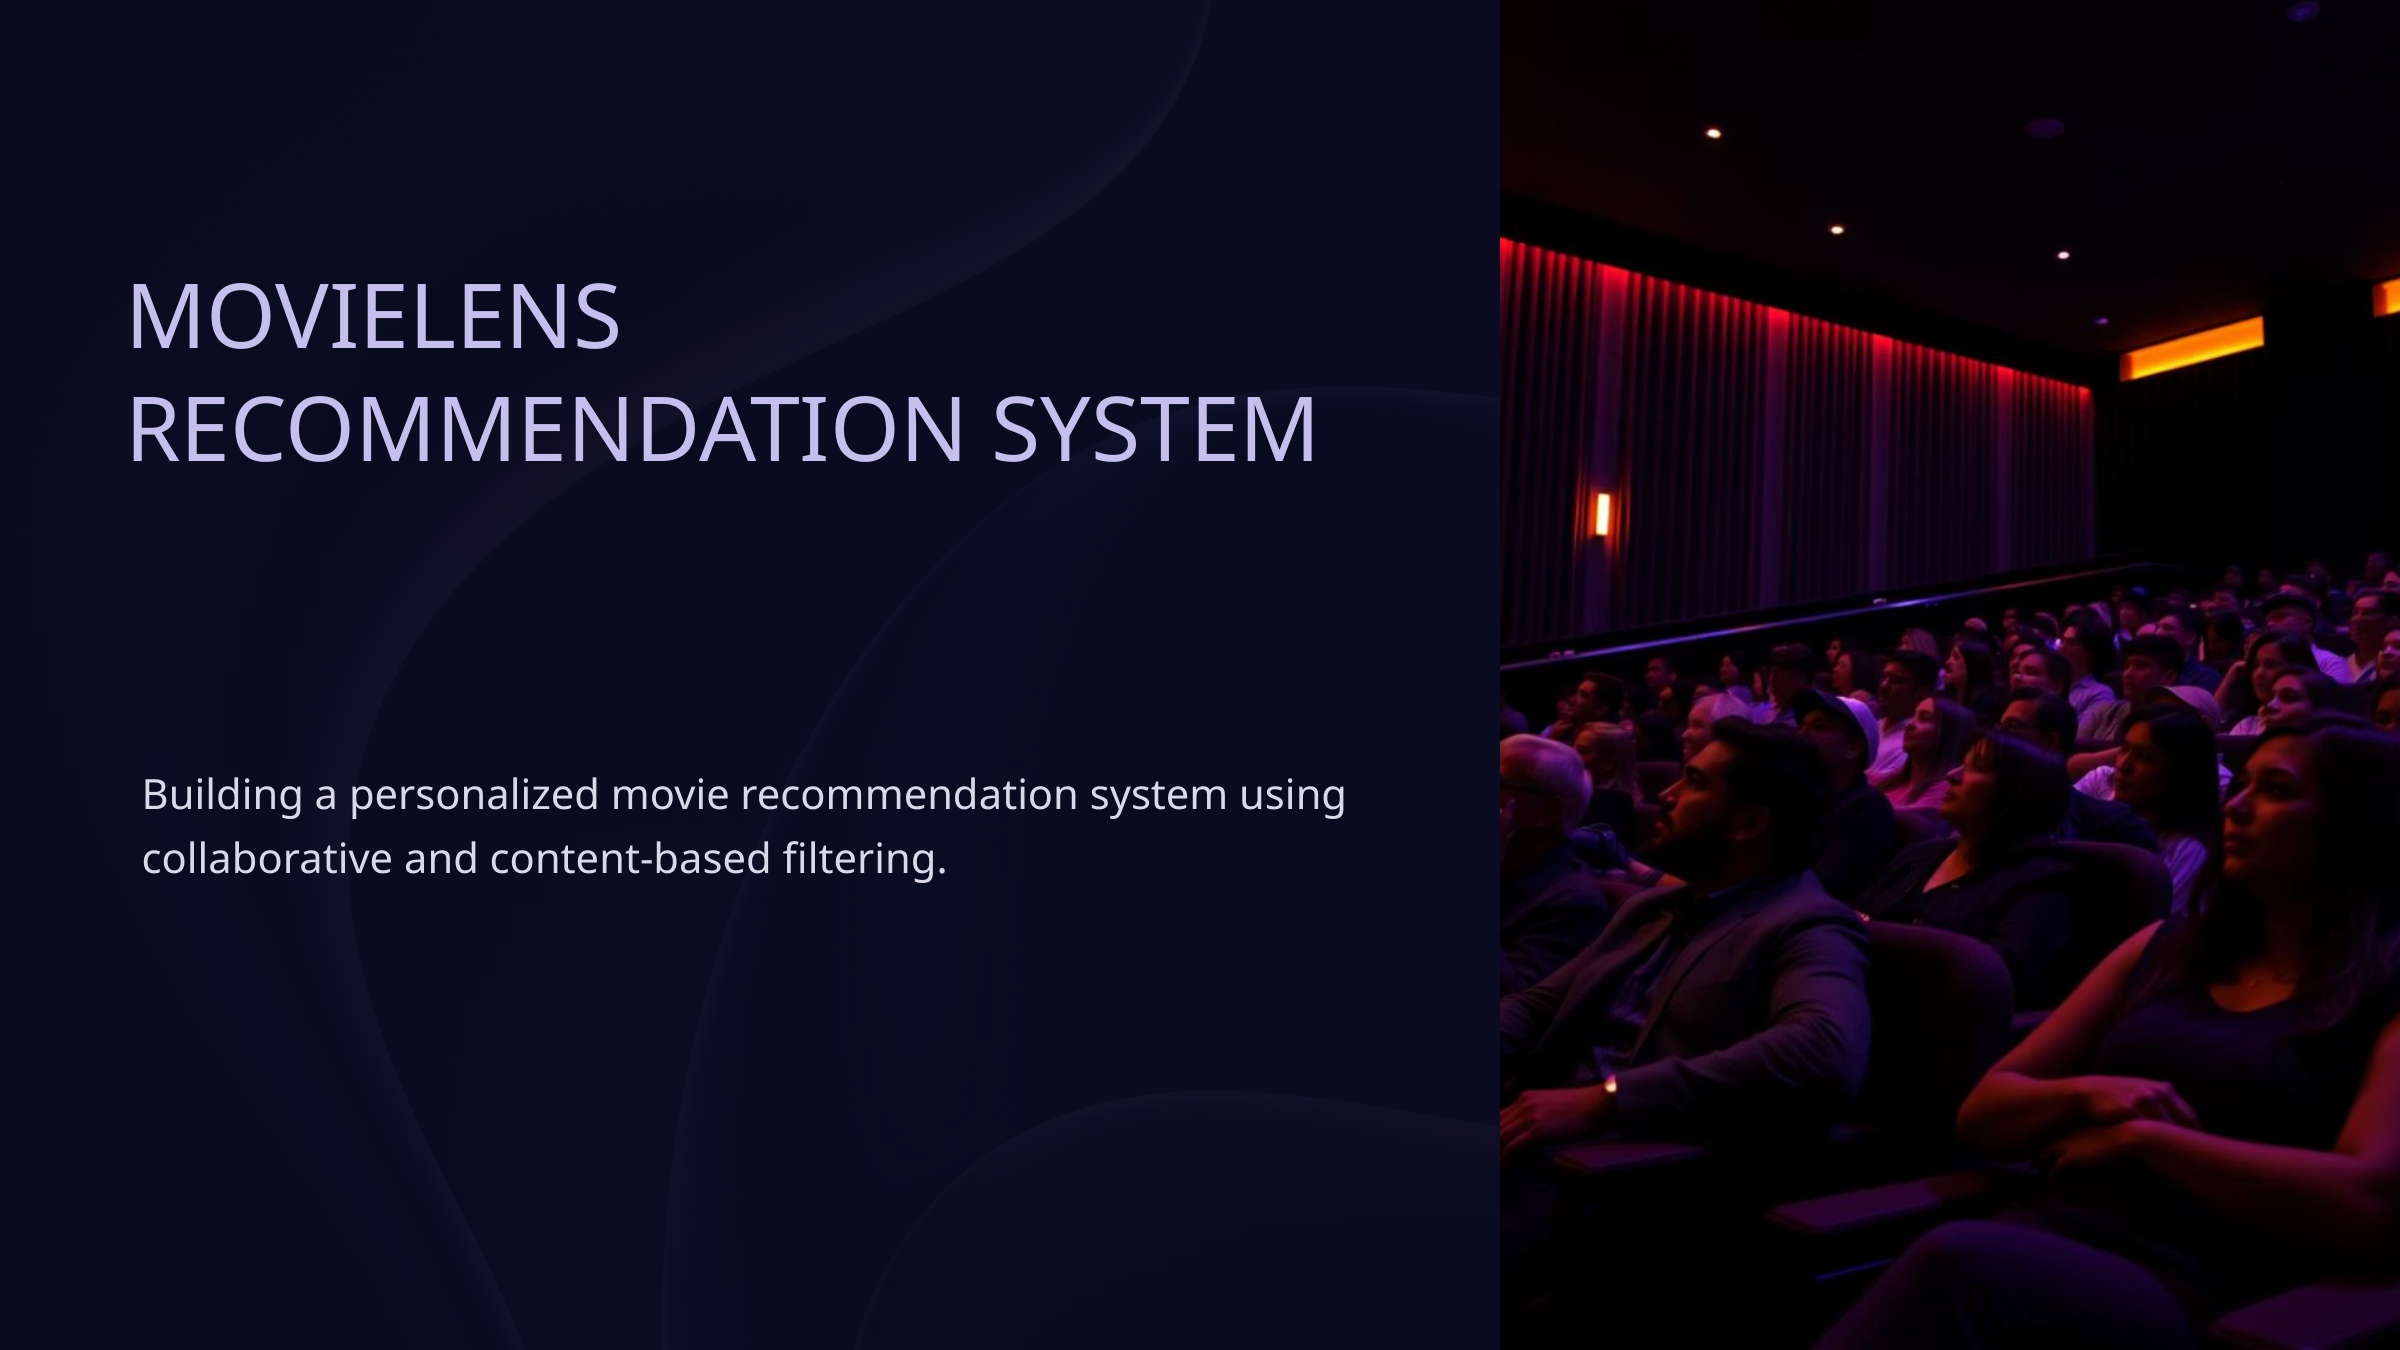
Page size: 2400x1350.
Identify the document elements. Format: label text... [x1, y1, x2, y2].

text_box Building a personalized movie recommendation system using collaborative and content-based filtering. [141, 753, 1359, 883]
text_box MOVIELENS RECOMMENDATION SYSTEM [125, 254, 1359, 643]
picture [1499, 0, 2400, 1350]
